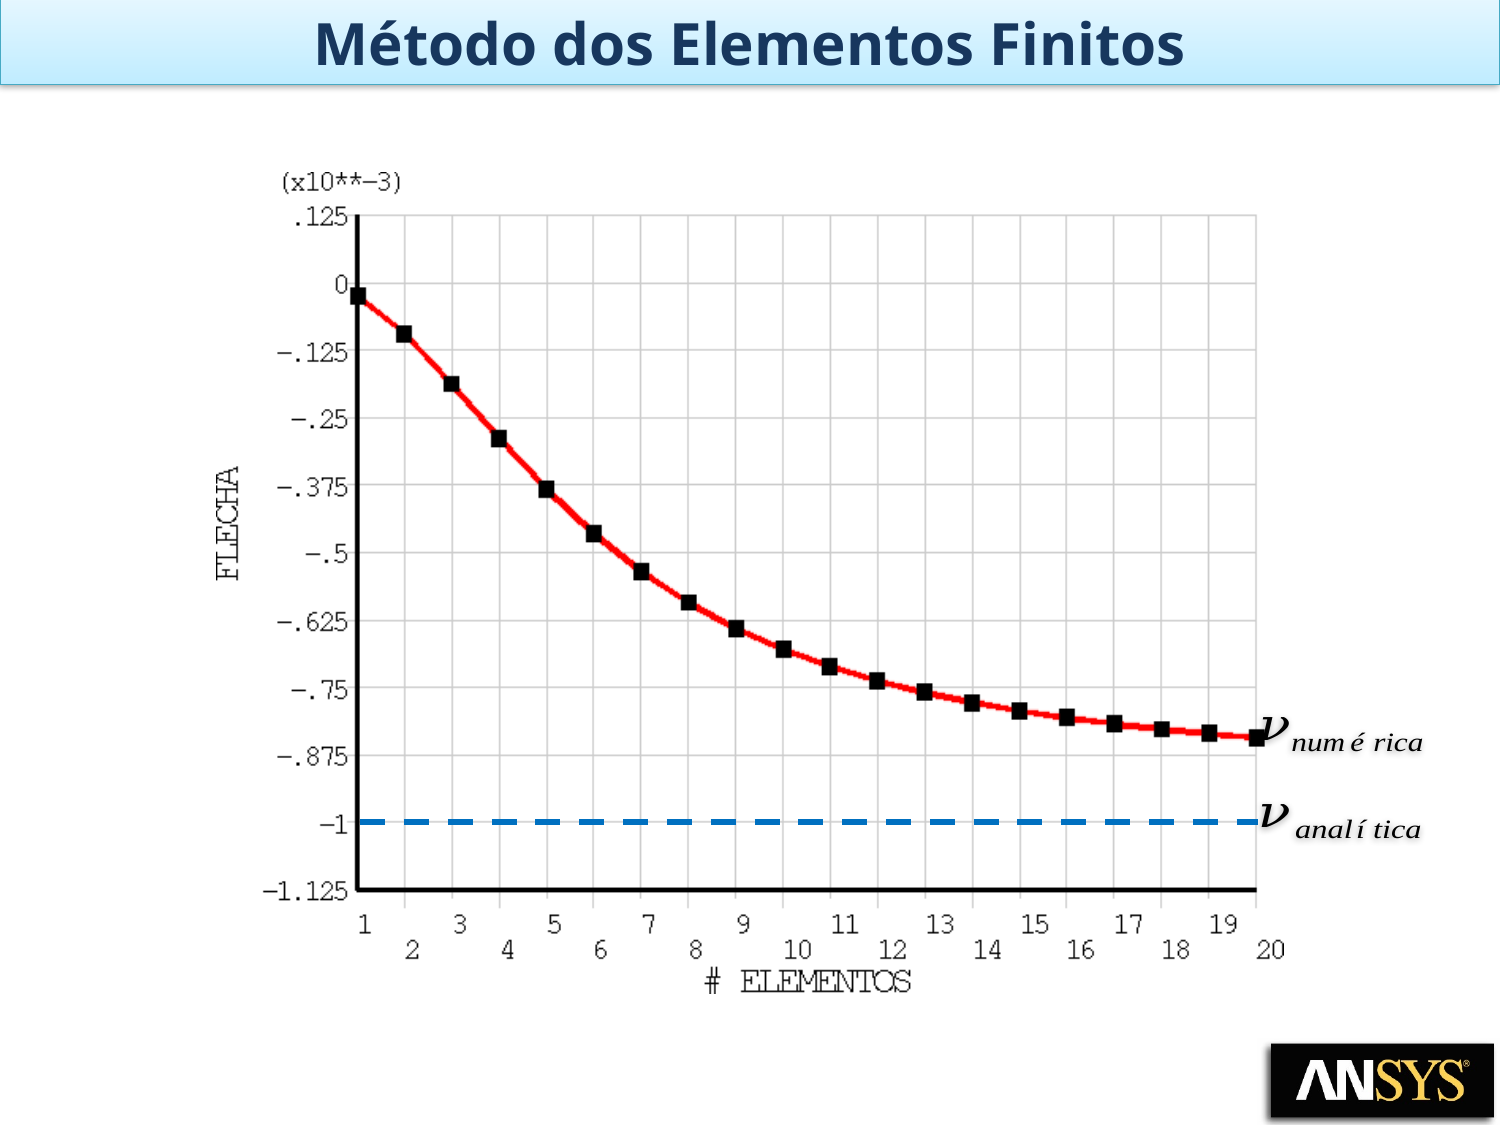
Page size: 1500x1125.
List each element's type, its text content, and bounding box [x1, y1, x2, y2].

picture [215, 172, 1285, 994]
picture [1257, 1037, 1500, 1125]
text_box Método dos Elementos Finitos [0, 0, 1500, 85]
